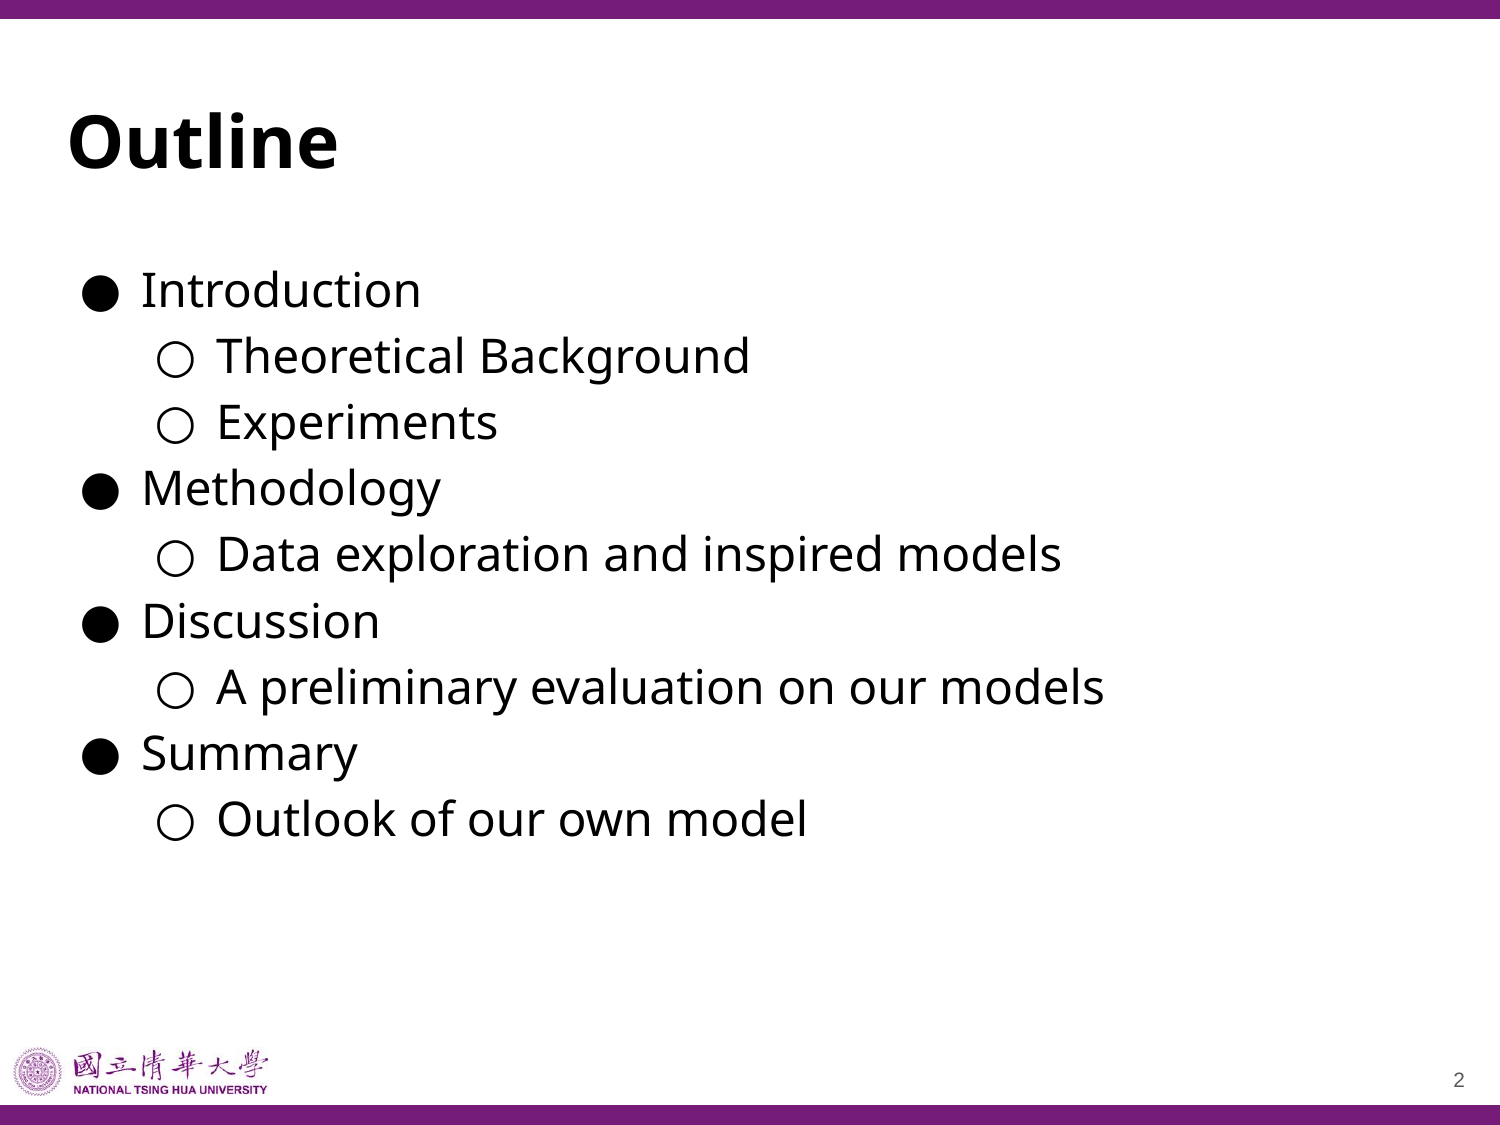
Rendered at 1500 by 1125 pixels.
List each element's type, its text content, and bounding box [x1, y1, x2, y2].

list Introduction Theoretical Background Experiments Methodology Data exploration and inspired models Discussion A preliminary evaluation on our models Summary Outlook of our own model [51, 235, 1449, 983]
title Outline [51, 80, 1449, 206]
slide_number ‹#› [1389, 1036, 1480, 1123]
picture [13, 1047, 268, 1096]
